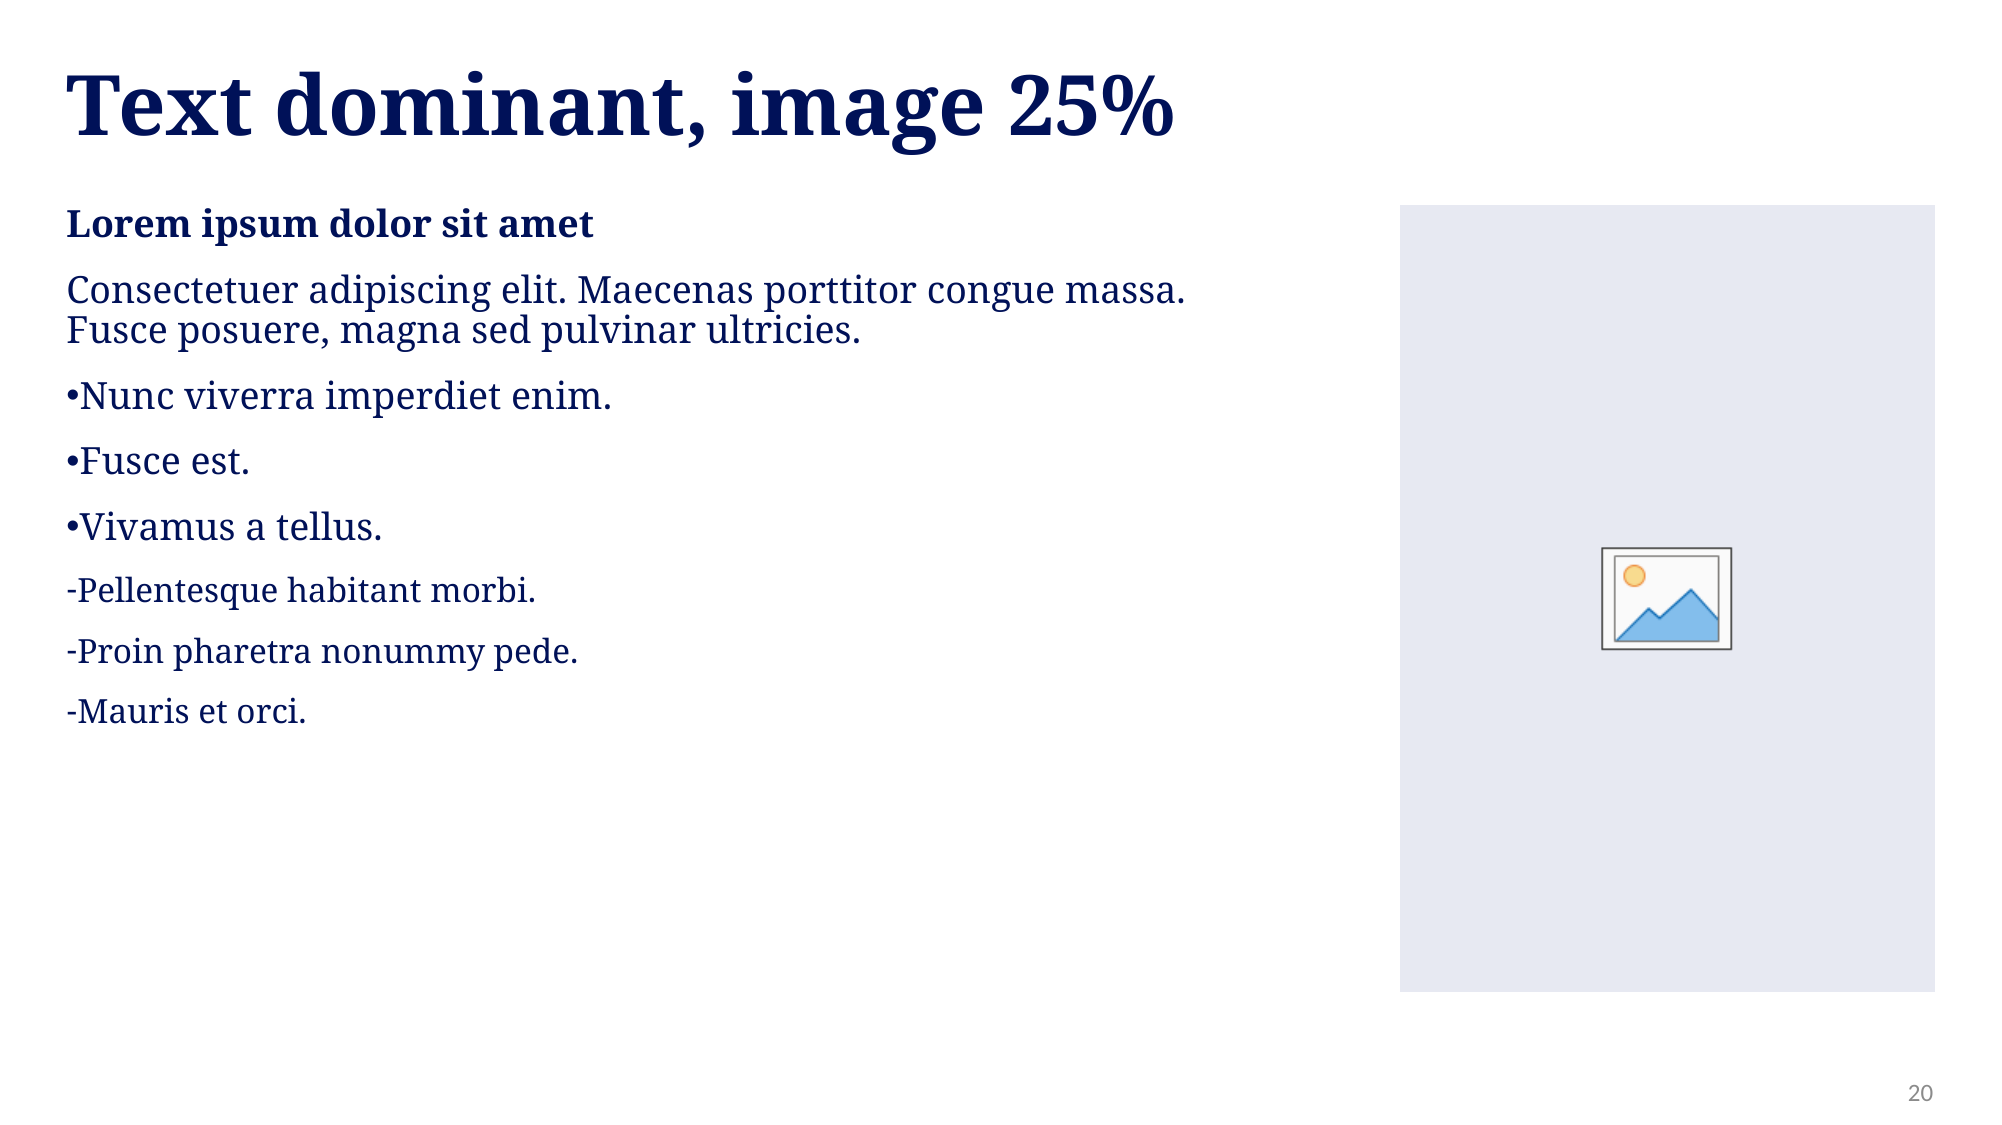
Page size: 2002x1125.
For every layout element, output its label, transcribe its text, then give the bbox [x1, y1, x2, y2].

title Text dominant, image 25% [66, 66, 1935, 138]
slide_number 20 [1498, 1061, 1949, 1122]
picture [1399, 205, 1935, 993]
list Lorem ipsum dolor sit amet Consectetuer adipiscing elit. Maecenas porttitor congue massa. Fusce posuere, magna sed pulvinar ultricies. Nunc viverra imperdiet enim. Fusce est. Vivamus a tellus. Pellentesque habitant morbi. Proin pharetra nonummy pede. Mauris et orci. [66, 205, 1367, 993]
